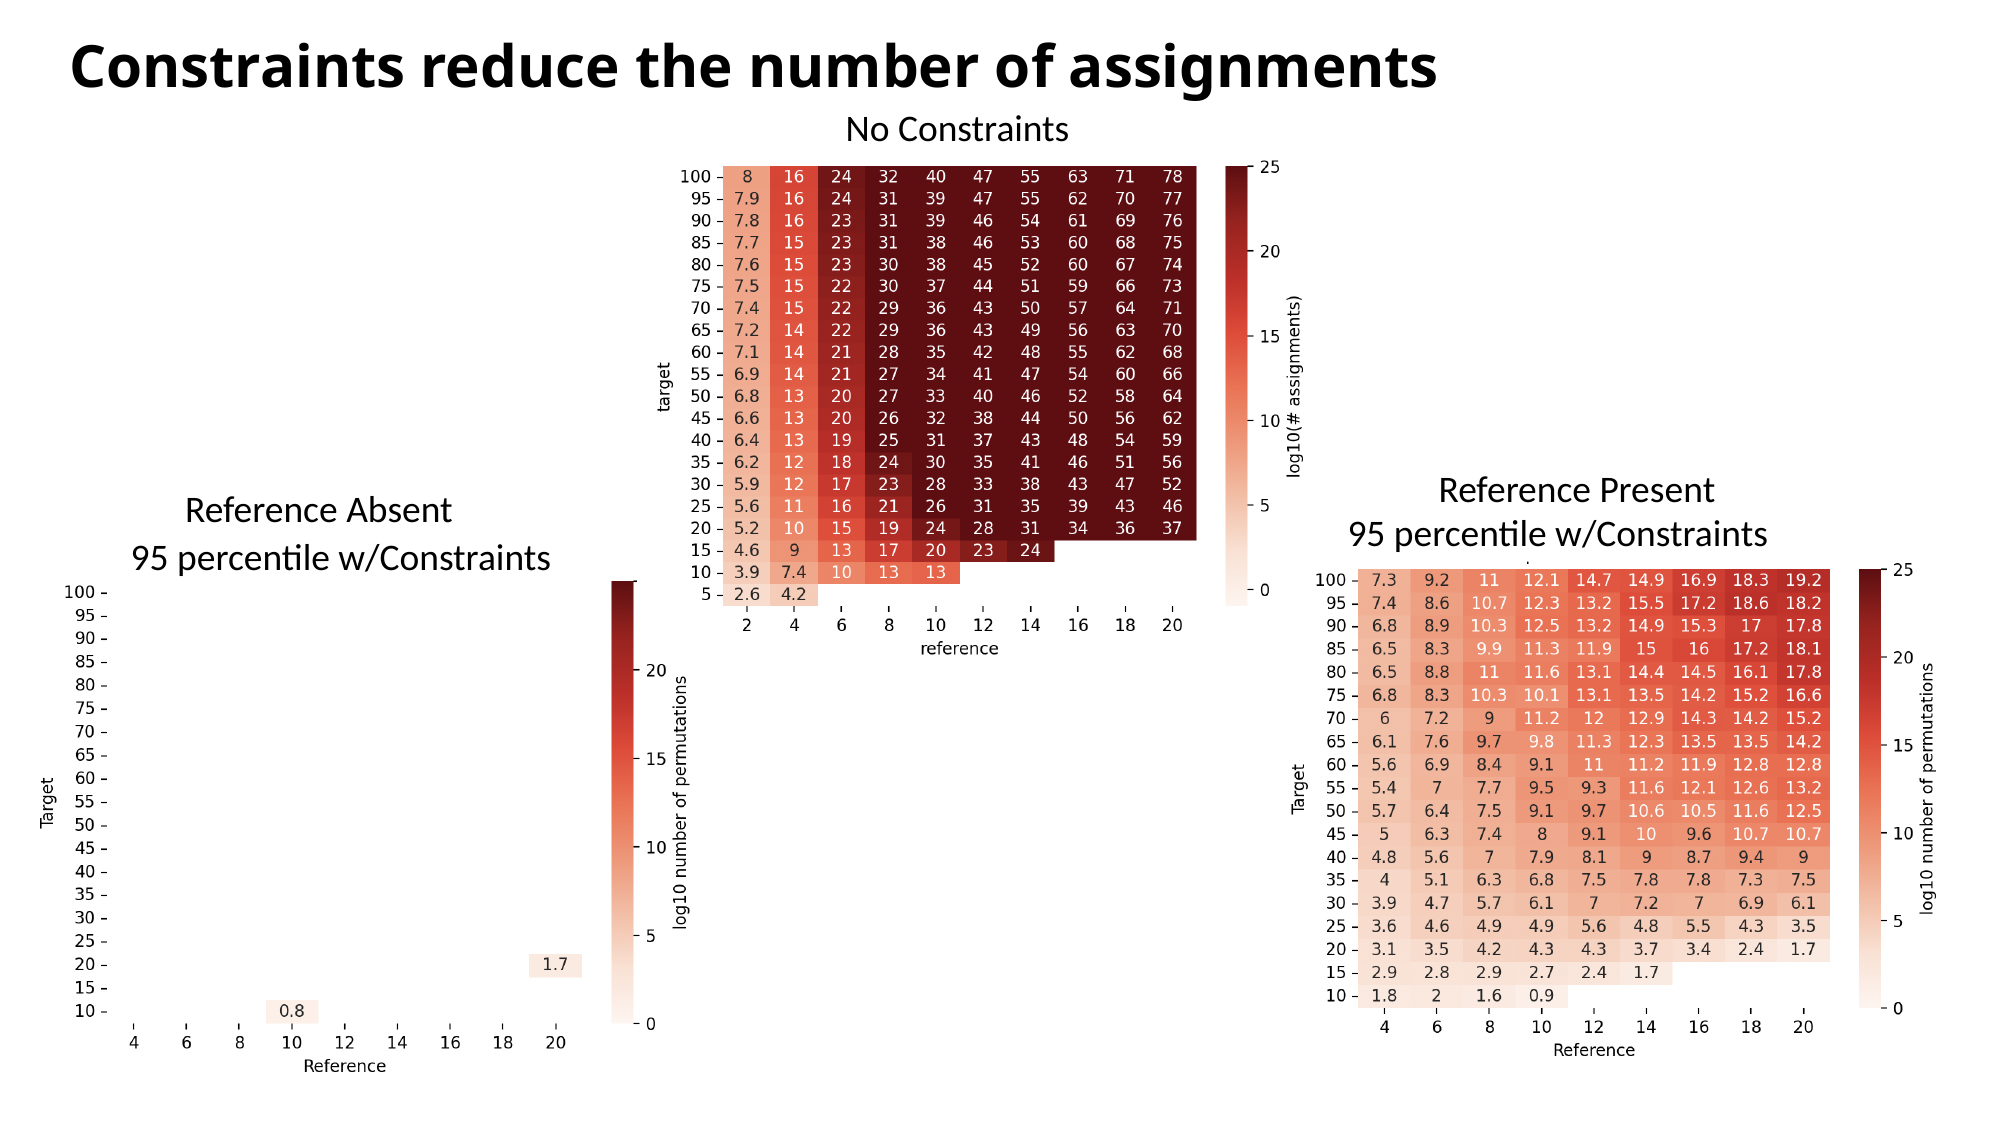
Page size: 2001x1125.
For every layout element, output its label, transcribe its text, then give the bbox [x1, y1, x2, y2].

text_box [1289, 457, 1946, 1067]
picture [637, 137, 1307, 663]
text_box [22, 478, 692, 1077]
text_box No Constraints [830, 96, 1114, 137]
title Constraints reduce the number of assignments [54, 25, 1780, 112]
